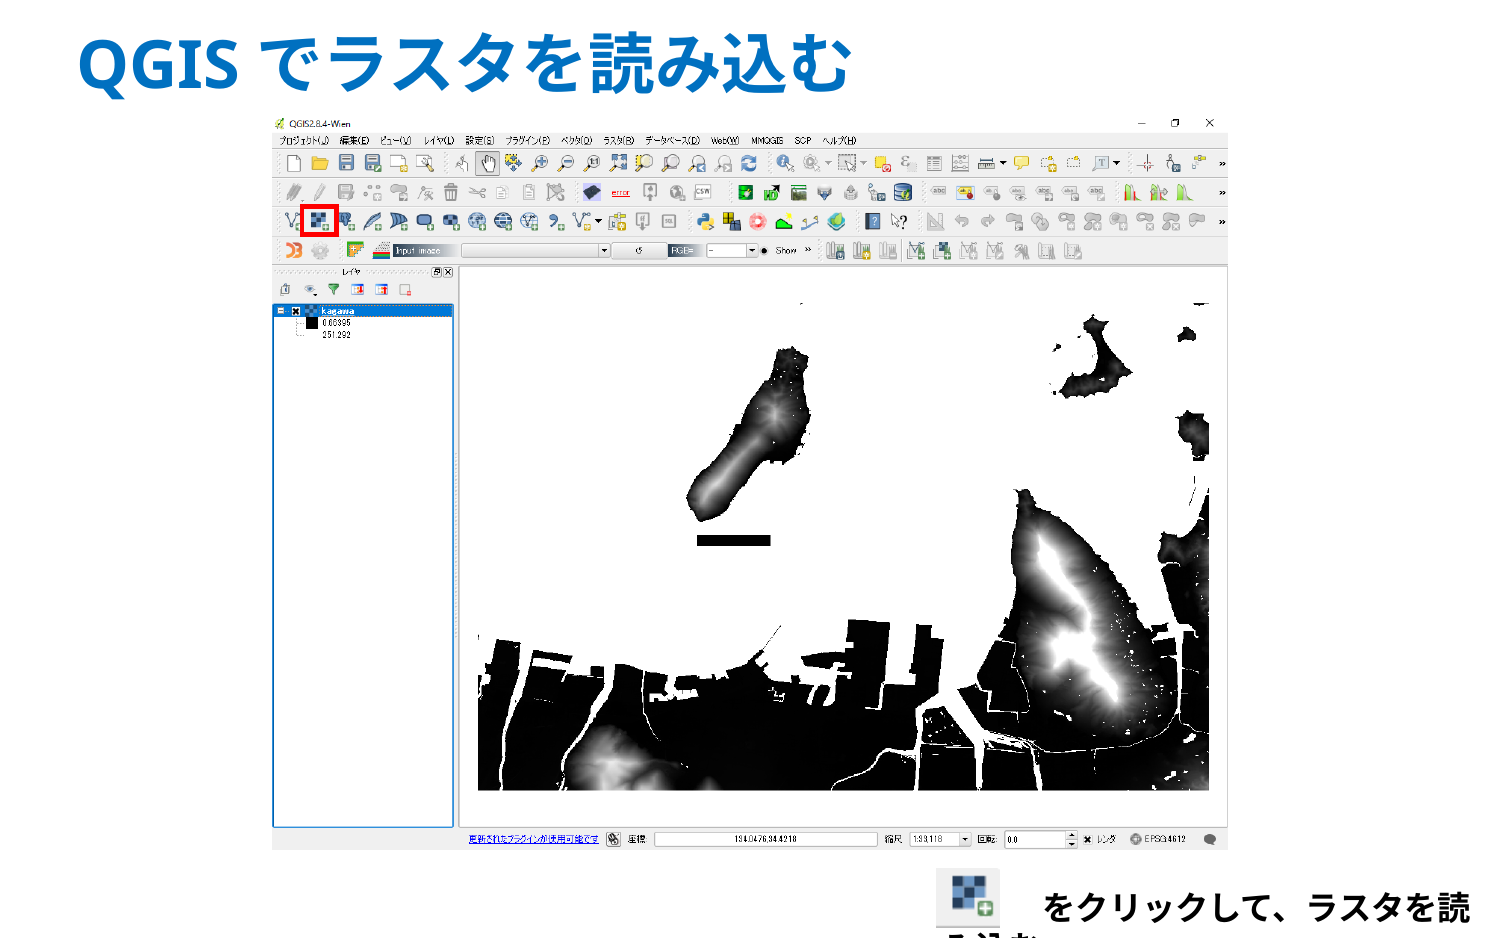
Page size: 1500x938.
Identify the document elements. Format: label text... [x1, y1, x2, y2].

text_box をクリックして、ラスタを読み込む [928, 879, 1500, 938]
picture [936, 868, 1000, 928]
title QGISでラスタを読み込む [60, 25, 1355, 109]
picture [272, 115, 1228, 850]
